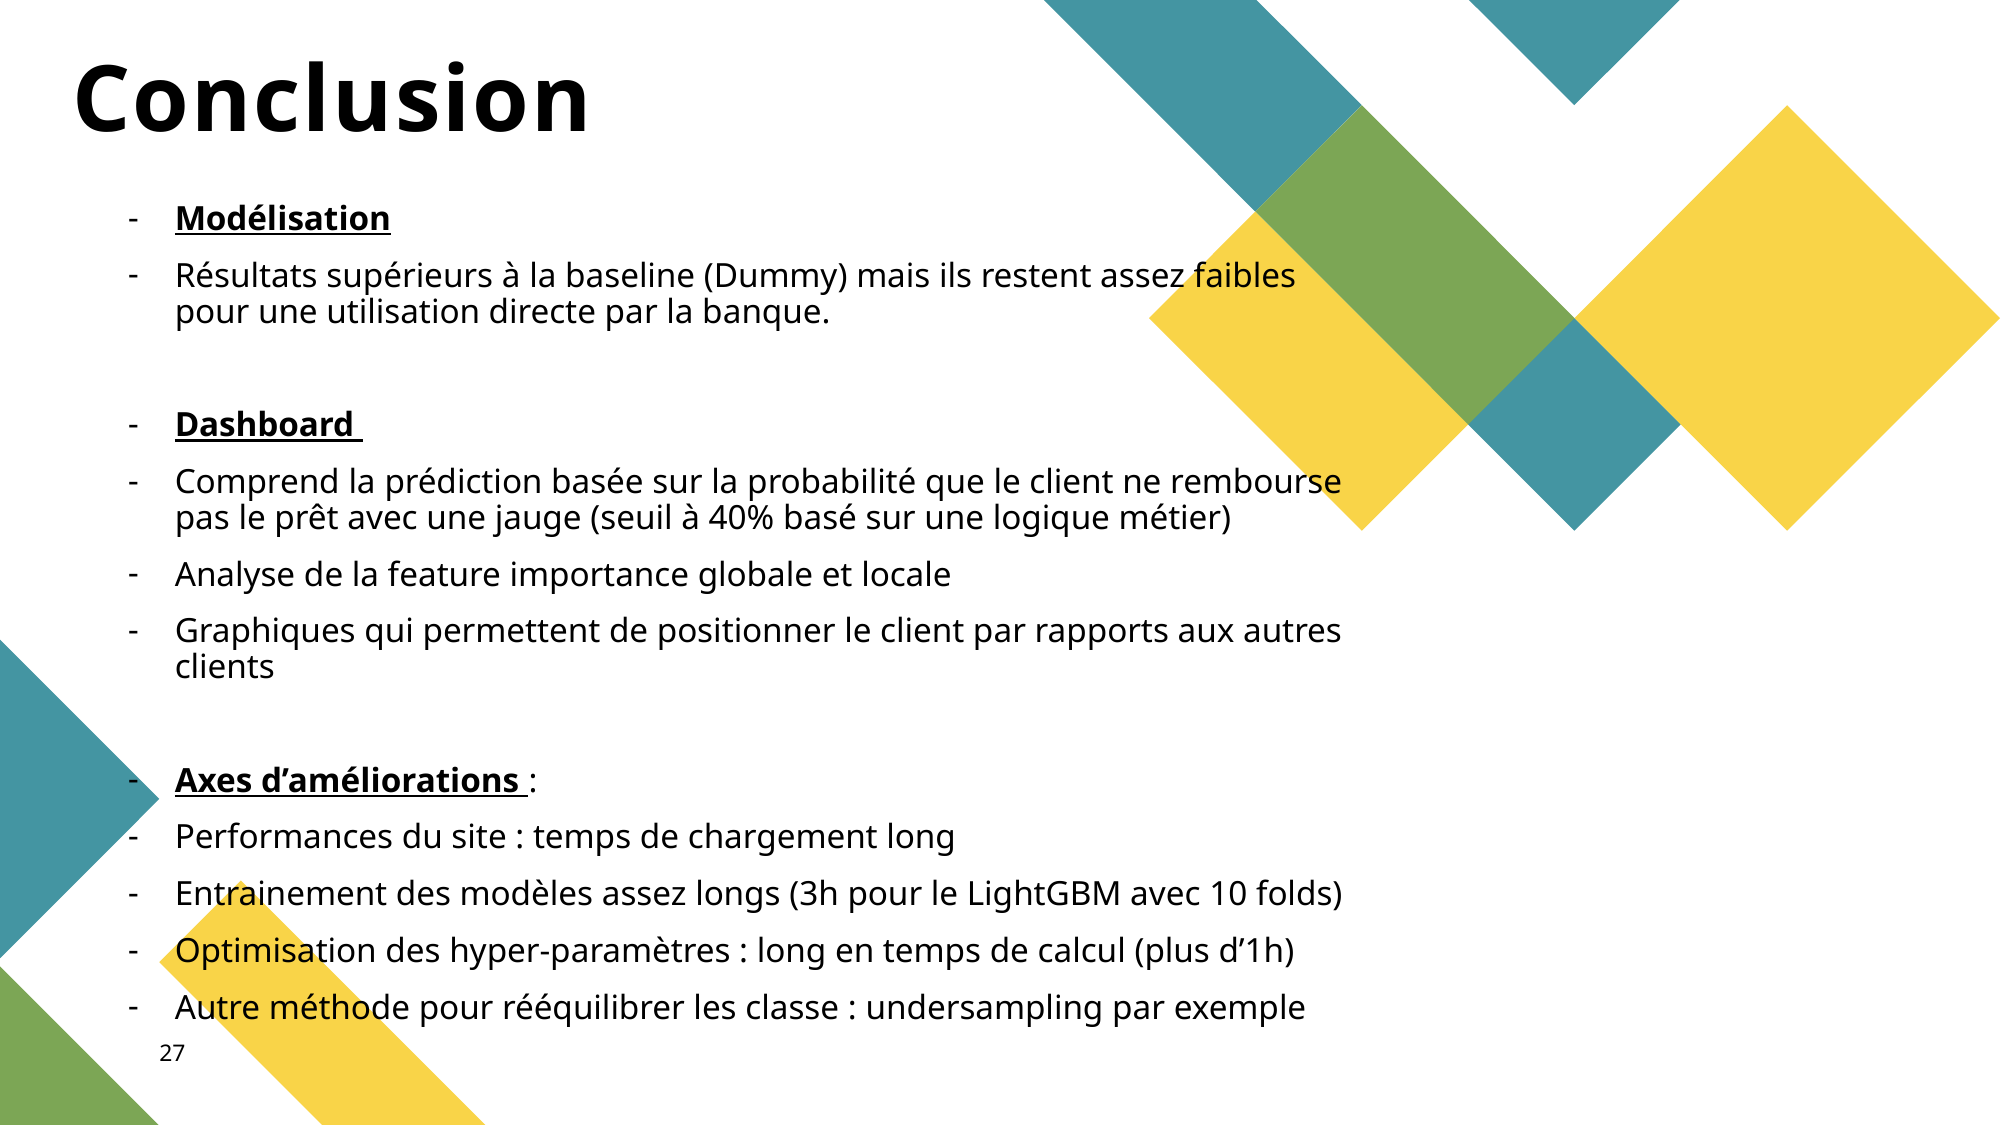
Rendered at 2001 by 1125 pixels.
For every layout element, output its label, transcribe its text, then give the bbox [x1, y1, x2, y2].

list Modélisation Résultats supérieurs à la baseline (Dummy) mais ils restent assez faibles pour une utilisation directe par la banque. Dashboard Comprend la prédiction basée sur la probabilité que le client ne rembourse pas le prêt avec une jauge (seuil à 40% basé sur une logique métier) Analyse de la feature importance globale et locale Graphiques qui permettent de positionner le client par rapports aux autres clients Axes d’améliorations : Performances du site : temps de chargement long Entrainement des modèles assez longs (3h pour le LightGBM avec 10 folds) Optimisation des hyper-paramètres : long en temps de calcul (plus d’1h) Autre méthode pour rééquilibrer les classe : undersampling par exemple [127, 84, 1364, 1000]
slide_number 27 [159, 1038, 246, 1080]
title Conclusion [72, 50, 1308, 151]
